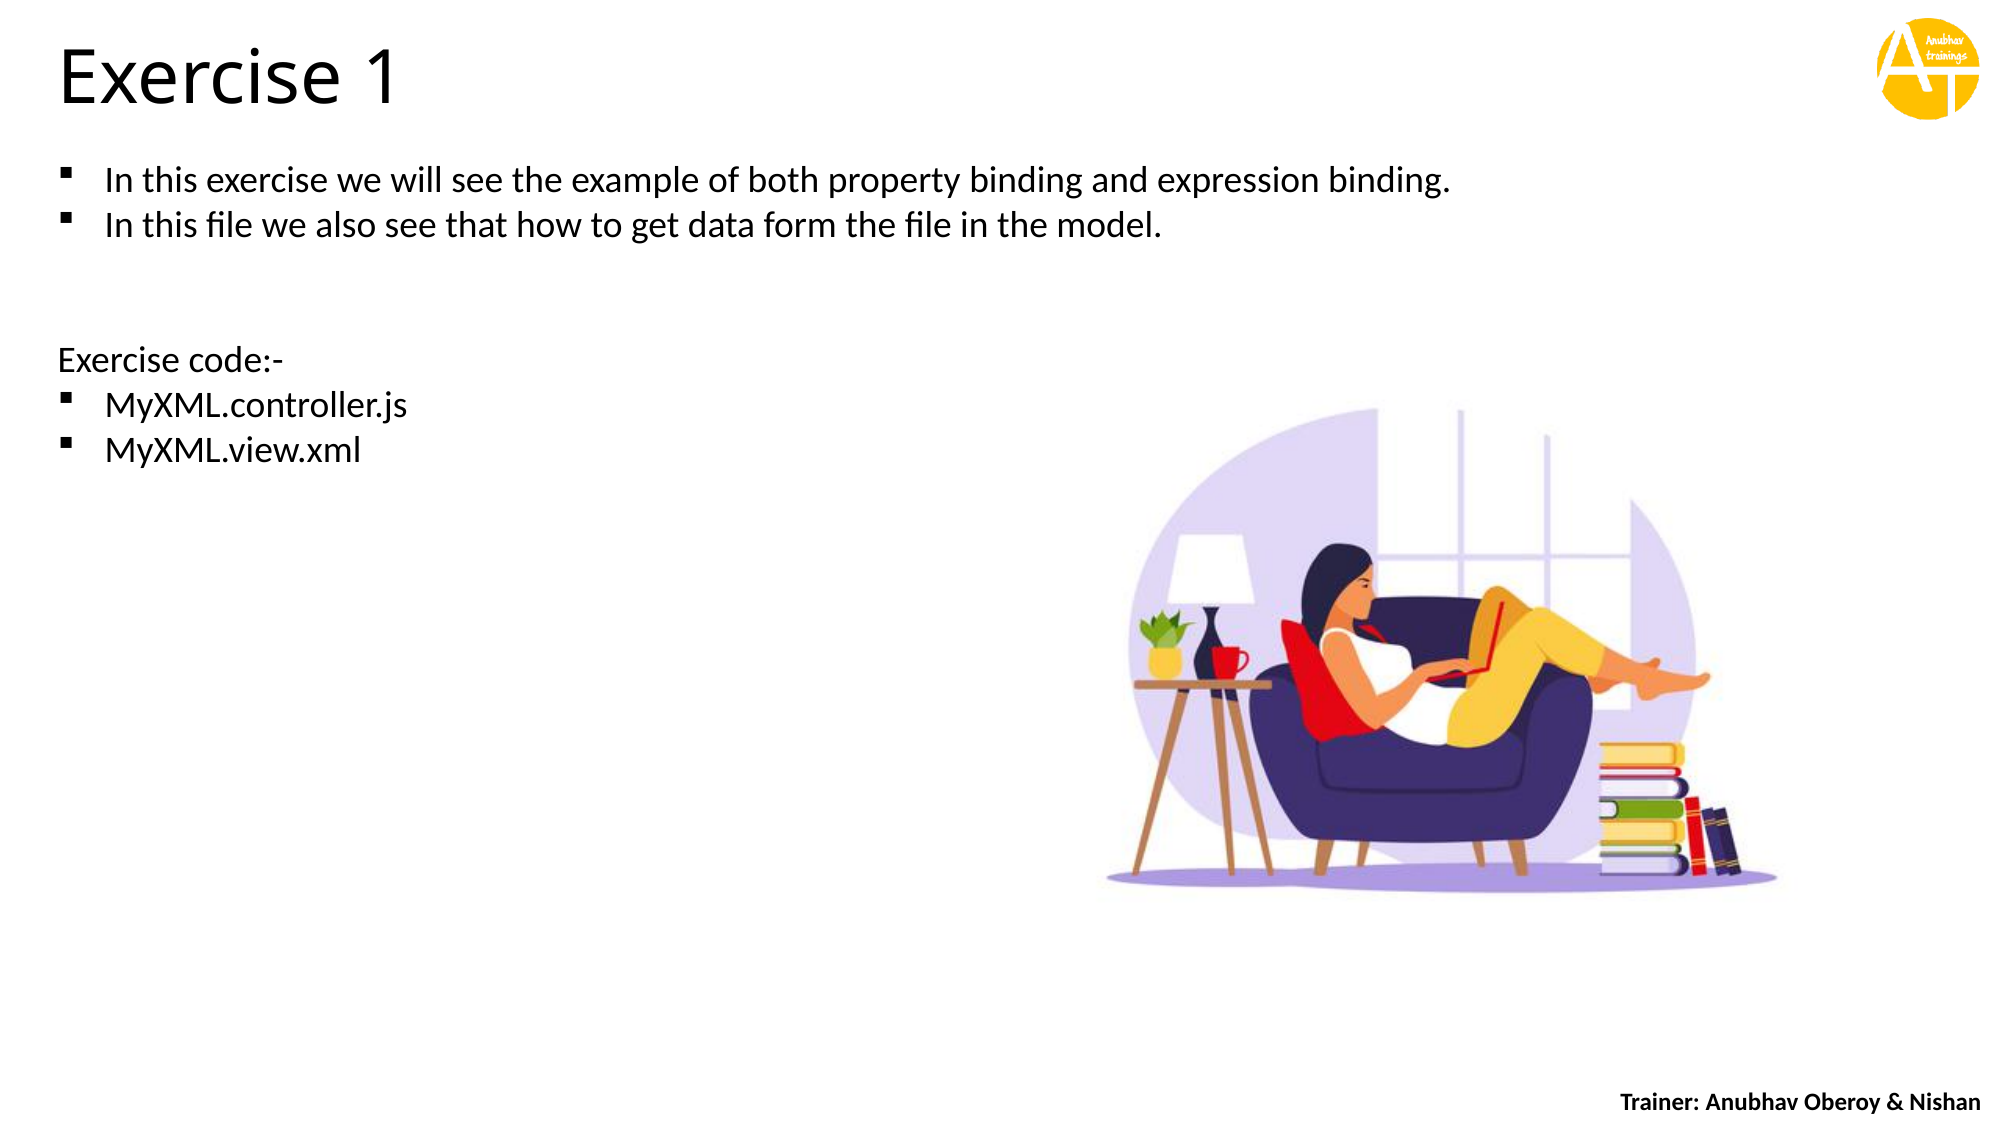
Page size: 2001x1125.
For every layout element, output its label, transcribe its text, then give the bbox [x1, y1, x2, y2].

footer Trainer: Anubhav Oberoy & Nishan [1568, 1077, 1998, 1123]
picture [947, 325, 1926, 978]
picture [1866, 11, 1985, 128]
text_box In this exercise we will see the example of both property binding and expression binding. In this file we also see that how to get data form the file in the model. Exercise code:- MyXML.controller.js MyXML.view.xml [42, 147, 1867, 523]
text_box Exercise 1 [42, 30, 1867, 147]
